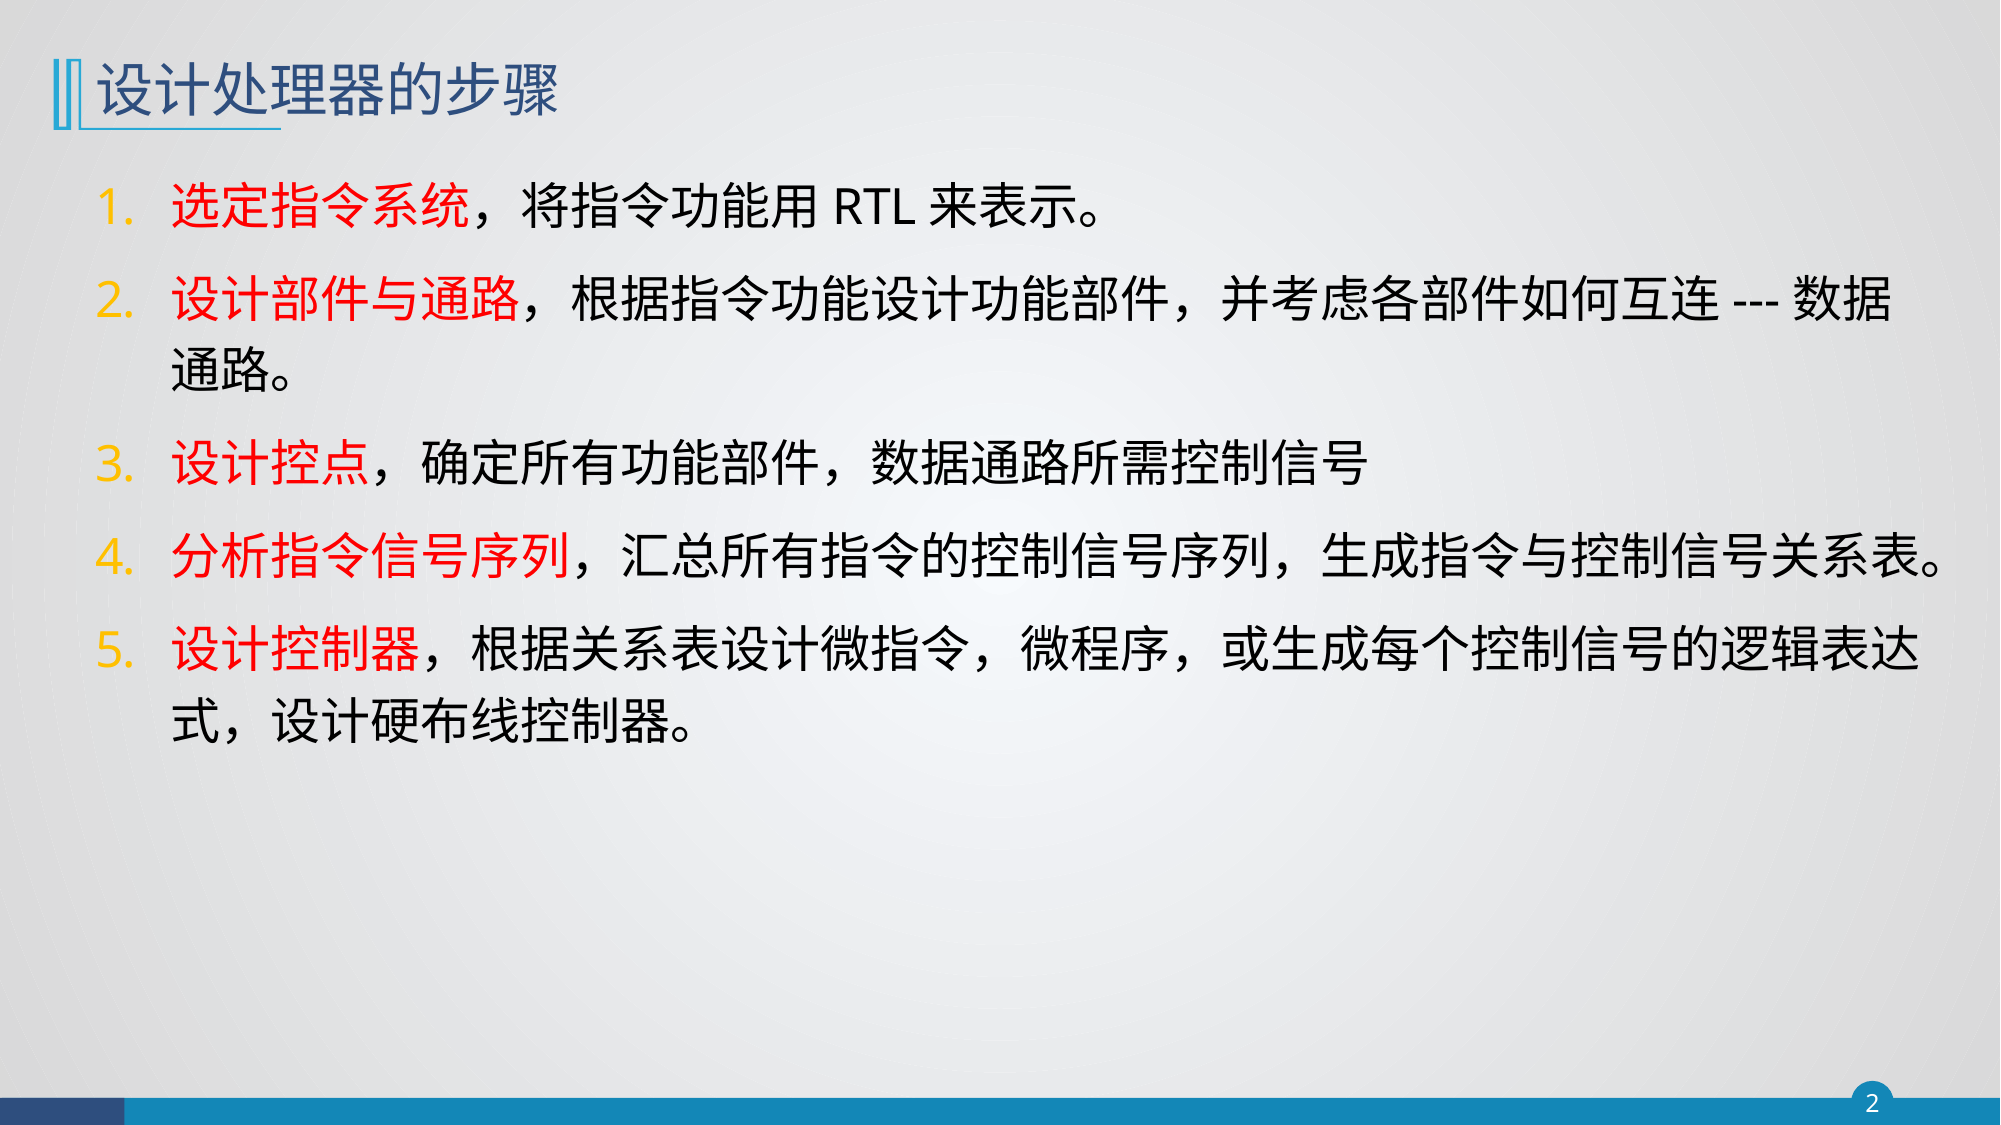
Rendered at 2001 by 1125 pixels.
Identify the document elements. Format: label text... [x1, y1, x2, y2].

list 选定指令系统，将指令功能用RTL来表示。 设计部件与通路，根据指令功能设计功能部件，并考虑各部件如何互连---数据通路。 设计控点，确定所有功能部件，数据通路所需控制信号 分析指令信号序列，汇总所有指令的控制信号序列，生成指令与控制信号关系表。 设计控制器，根据关系表设计微指令，微程序，或生成每个控制信号的逻辑表达式，设计硬布线控制器。 [80, 154, 1940, 1080]
title 设计处理器的步骤 [80, 42, 1805, 144]
